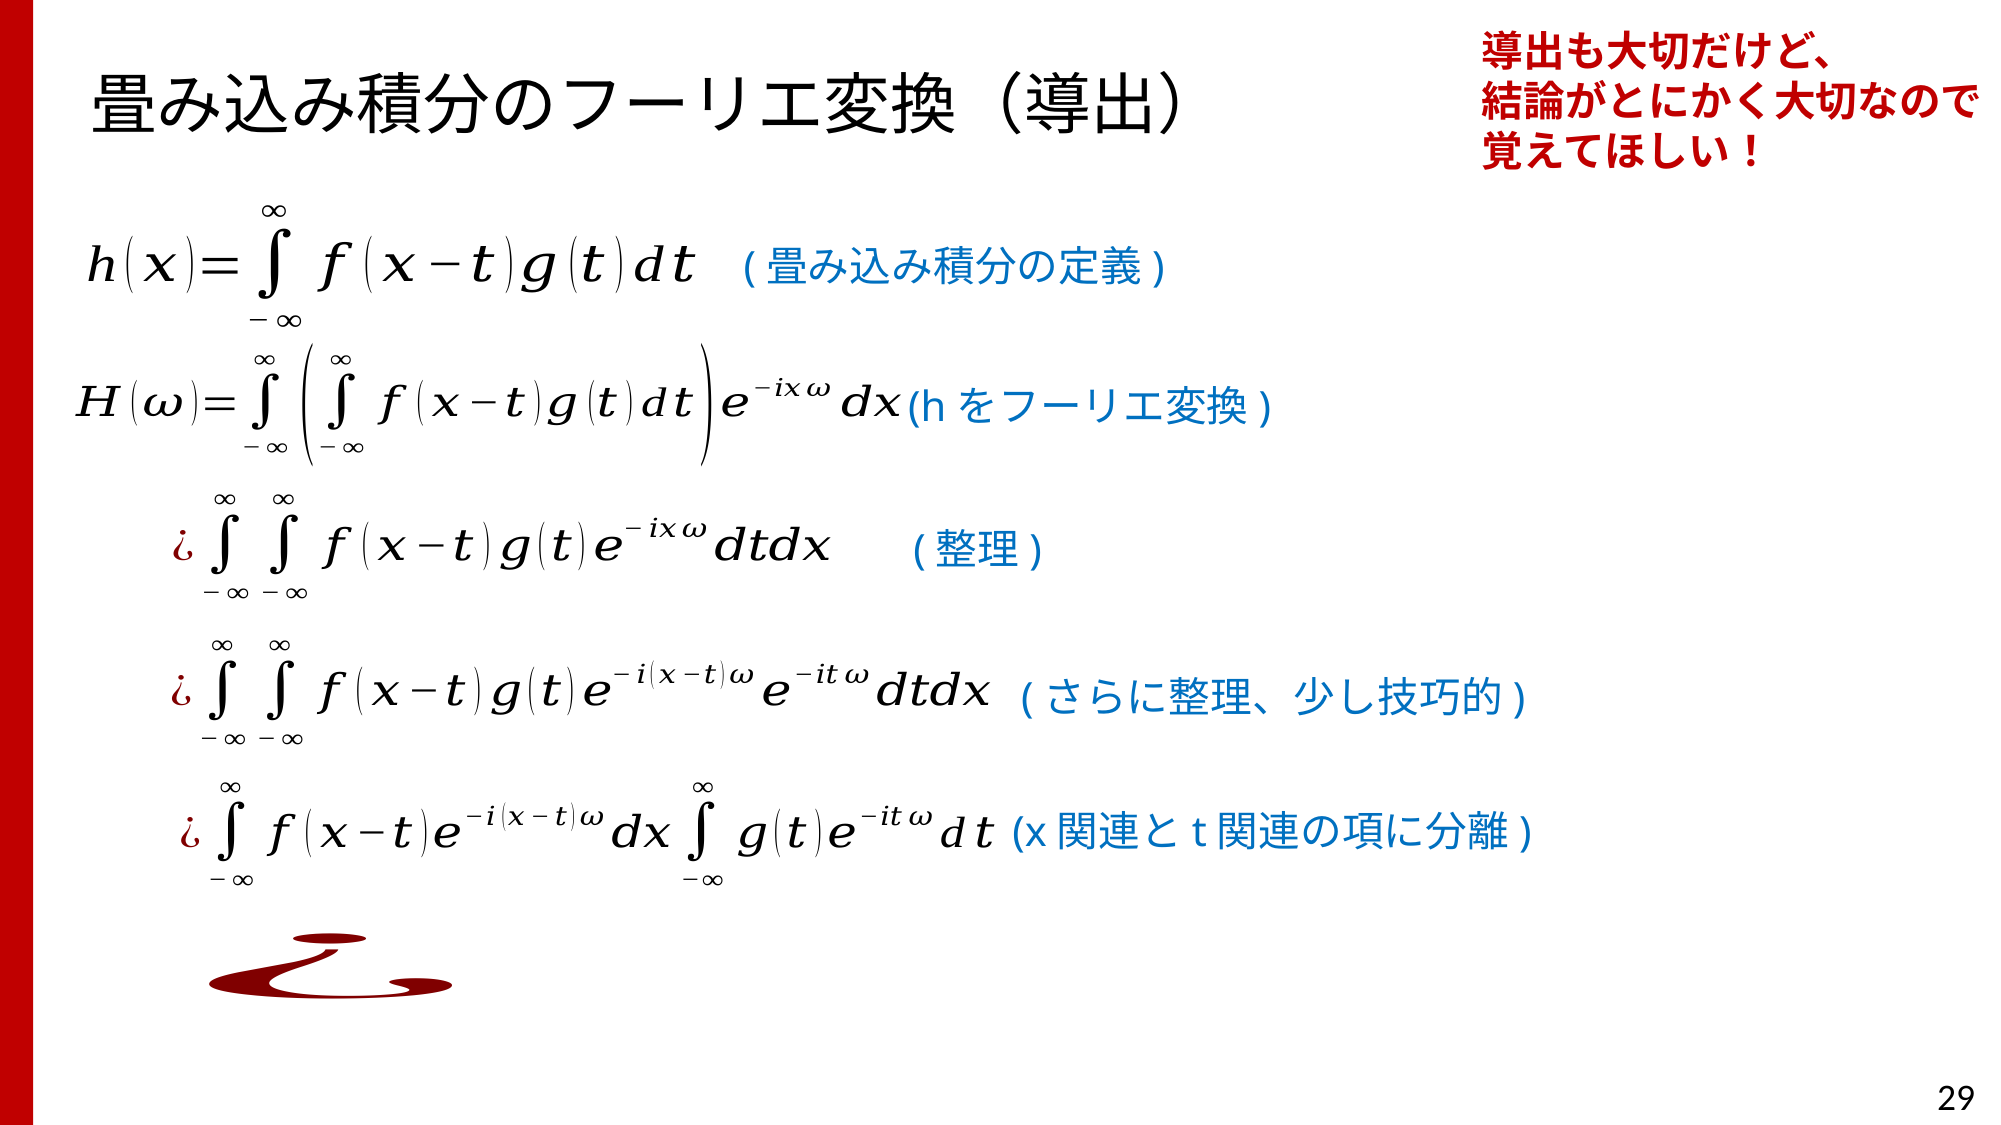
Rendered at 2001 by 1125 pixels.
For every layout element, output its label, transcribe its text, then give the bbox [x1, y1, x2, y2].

text_box (整理) [898, 515, 1057, 581]
text_box (hをフーリエ変換) [893, 371, 1286, 437]
text_box 導出も大切だけど、 結論がとにかく大切なので 覚えてほしい！ [1466, 17, 1998, 182]
slide_number 29 [1539, 1065, 1990, 1125]
title 畳み込み積分のフーリエ変換（導出） [75, 46, 1466, 167]
text_box (畳み込み積分の定義) [728, 232, 1180, 298]
text_box (x関連とt関連の項に分離) [997, 797, 1547, 862]
text_box (さらに整理、少し技巧的) [1006, 663, 1541, 729]
